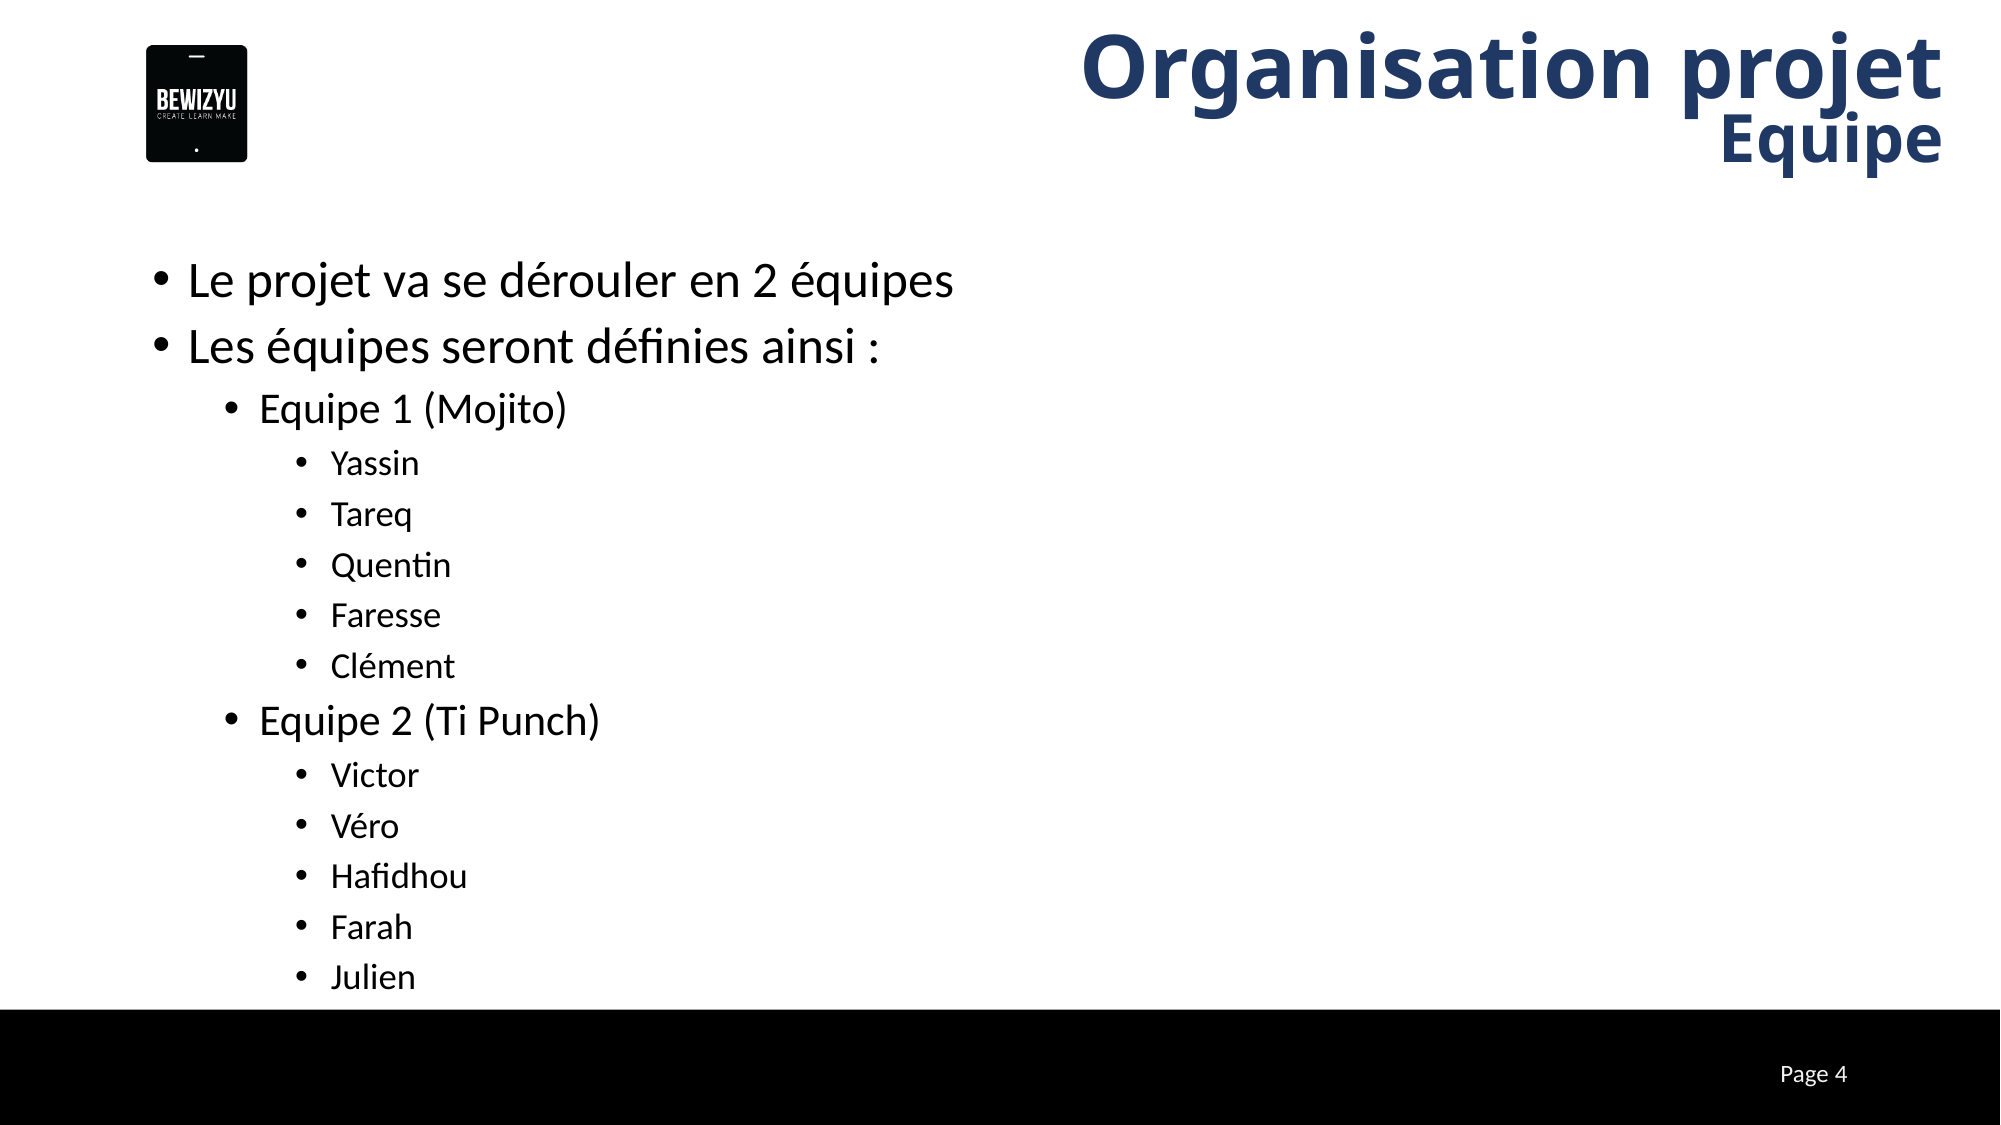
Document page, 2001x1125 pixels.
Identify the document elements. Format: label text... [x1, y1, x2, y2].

picture [137, 45, 234, 163]
title Organisation projet [234, 14, 1960, 86]
slide_number 4 [1412, 1042, 1863, 1103]
list Le projet va se dérouler en 2 équipes Les équipes seront définies ainsi : Equipe 1 (Mojito) Yassin Tareq Quentin Faresse Clément Equipe 2 (Ti Punch) Victor Véro Hafidhou Farah Julien [137, 245, 1863, 1011]
text_box Equipe [234, 86, 1960, 197]
